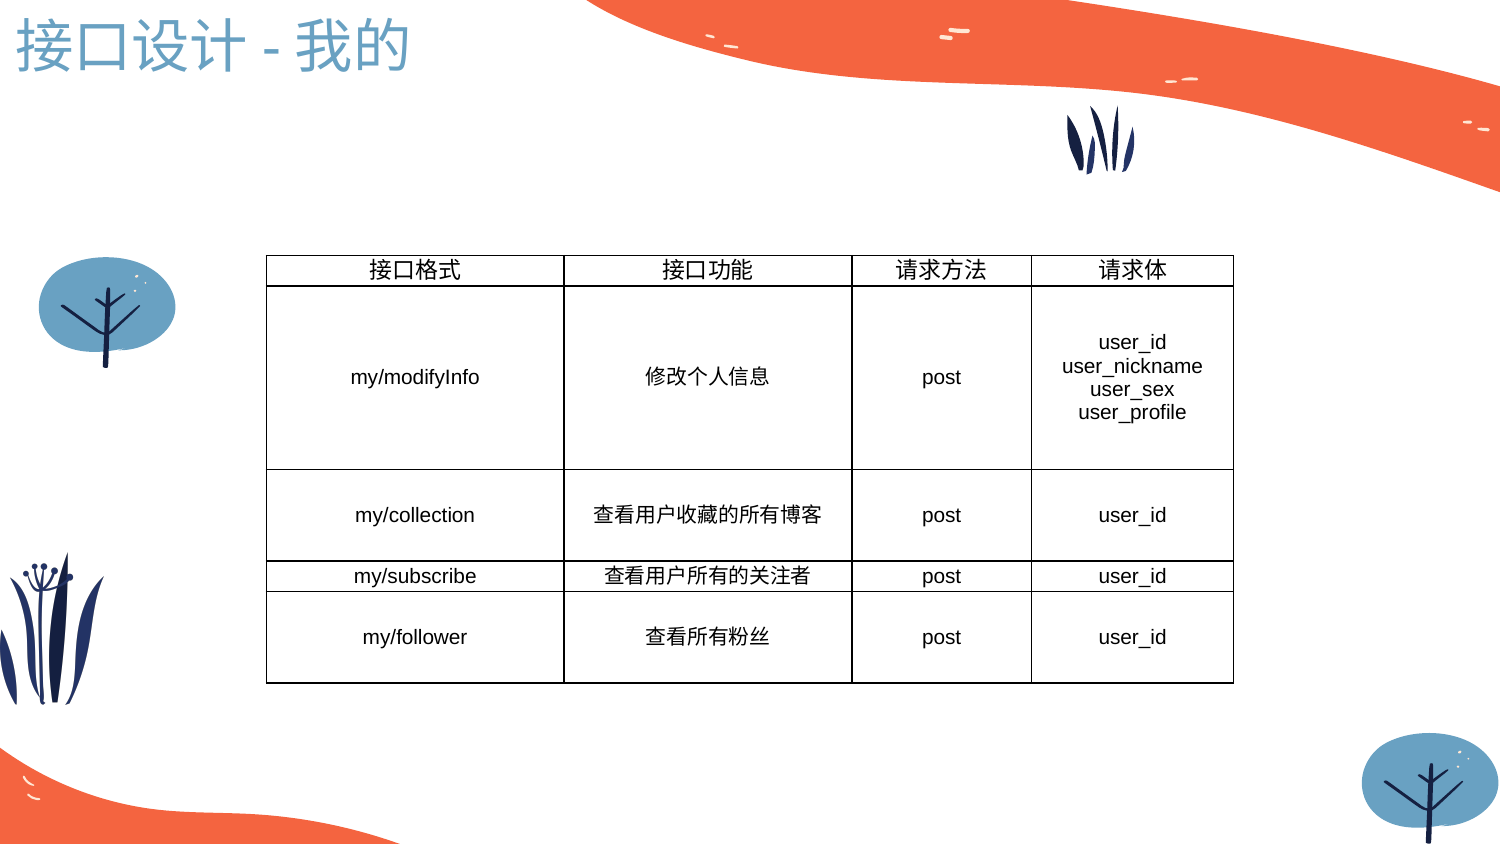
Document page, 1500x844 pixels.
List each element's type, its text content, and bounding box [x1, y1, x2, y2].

table_cell user_id [1032, 470, 1233, 560]
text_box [1356, 732, 1500, 844]
text_box 接口设计-我的 [0, 1, 493, 87]
table_cell post [853, 470, 1031, 560]
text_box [498, 0, 1500, 363]
table_cell post [853, 592, 1031, 682]
table_cell 查看所有粉丝 [565, 592, 851, 682]
table_cell post [853, 371, 1031, 469]
table_cell user_id [1032, 562, 1233, 591]
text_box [1066, 105, 1137, 175]
table_cell my/subscribe [267, 562, 563, 591]
table_cell 查看用户收藏的所有博客 [565, 470, 851, 560]
picture [0, 552, 104, 705]
table_cell my/modifyInfo [267, 287, 563, 469]
table_cell my/follower [267, 592, 563, 682]
table_cell 修改个人信息 [565, 371, 851, 469]
table_cell user_id [1032, 592, 1233, 682]
table_cell post [853, 562, 1031, 591]
table_header 接口格式 [267, 256, 493, 285]
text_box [33, 256, 180, 369]
table_cell user_id user_nickname user_sex user_profile [1032, 371, 1233, 469]
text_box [0, 727, 454, 844]
table_cell 查看用户所有的关注者 [565, 562, 851, 591]
table_cell my/collection [267, 470, 563, 560]
